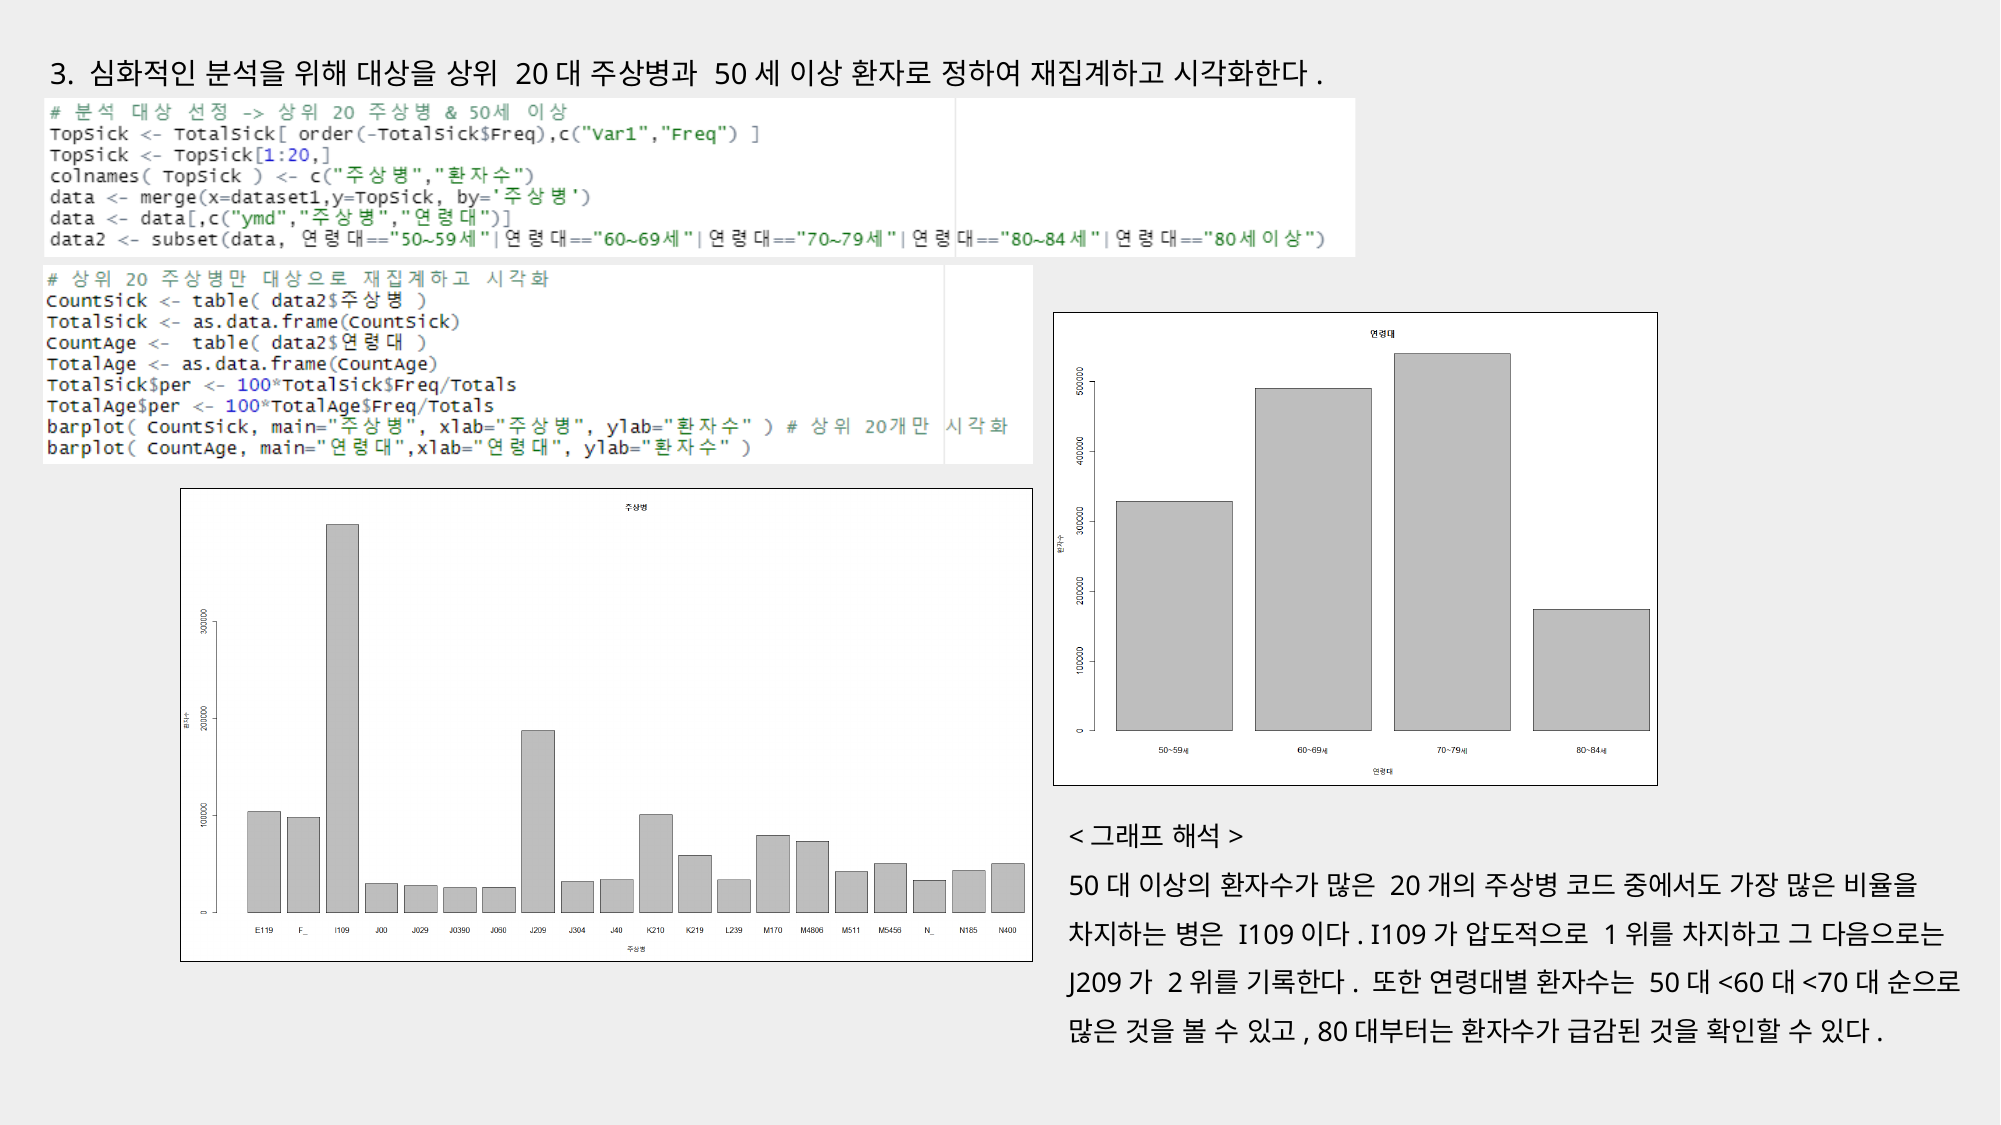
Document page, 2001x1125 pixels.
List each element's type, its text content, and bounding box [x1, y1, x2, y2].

text_box <그래프 해석> 50대 이상의 환자수가 많은 20개의 주상병 코드 중에서도 가장 많은 비율을 차지하는 병은 I109이다. I109가 압도적으로 1위를 차지하고 그 다음으로는 J209가 2위를 기록한다. 또한 연령대별 환자수는 50대<60대<70대 순으로 많은 것을 볼 수 있고, 80대부터는 환자수가 급감된 것을 확인할 수 있다. [1053, 796, 1987, 1055]
text_box 3. 심화적인 분석을 위해 대상을 상위 20대 주상병과 50세 이상 환자로 정하여 재집계하고 시각화한다. [35, 30, 1652, 98]
picture [43, 265, 1033, 464]
picture [43, 98, 1356, 257]
picture [1053, 312, 1658, 786]
picture [180, 488, 1033, 962]
